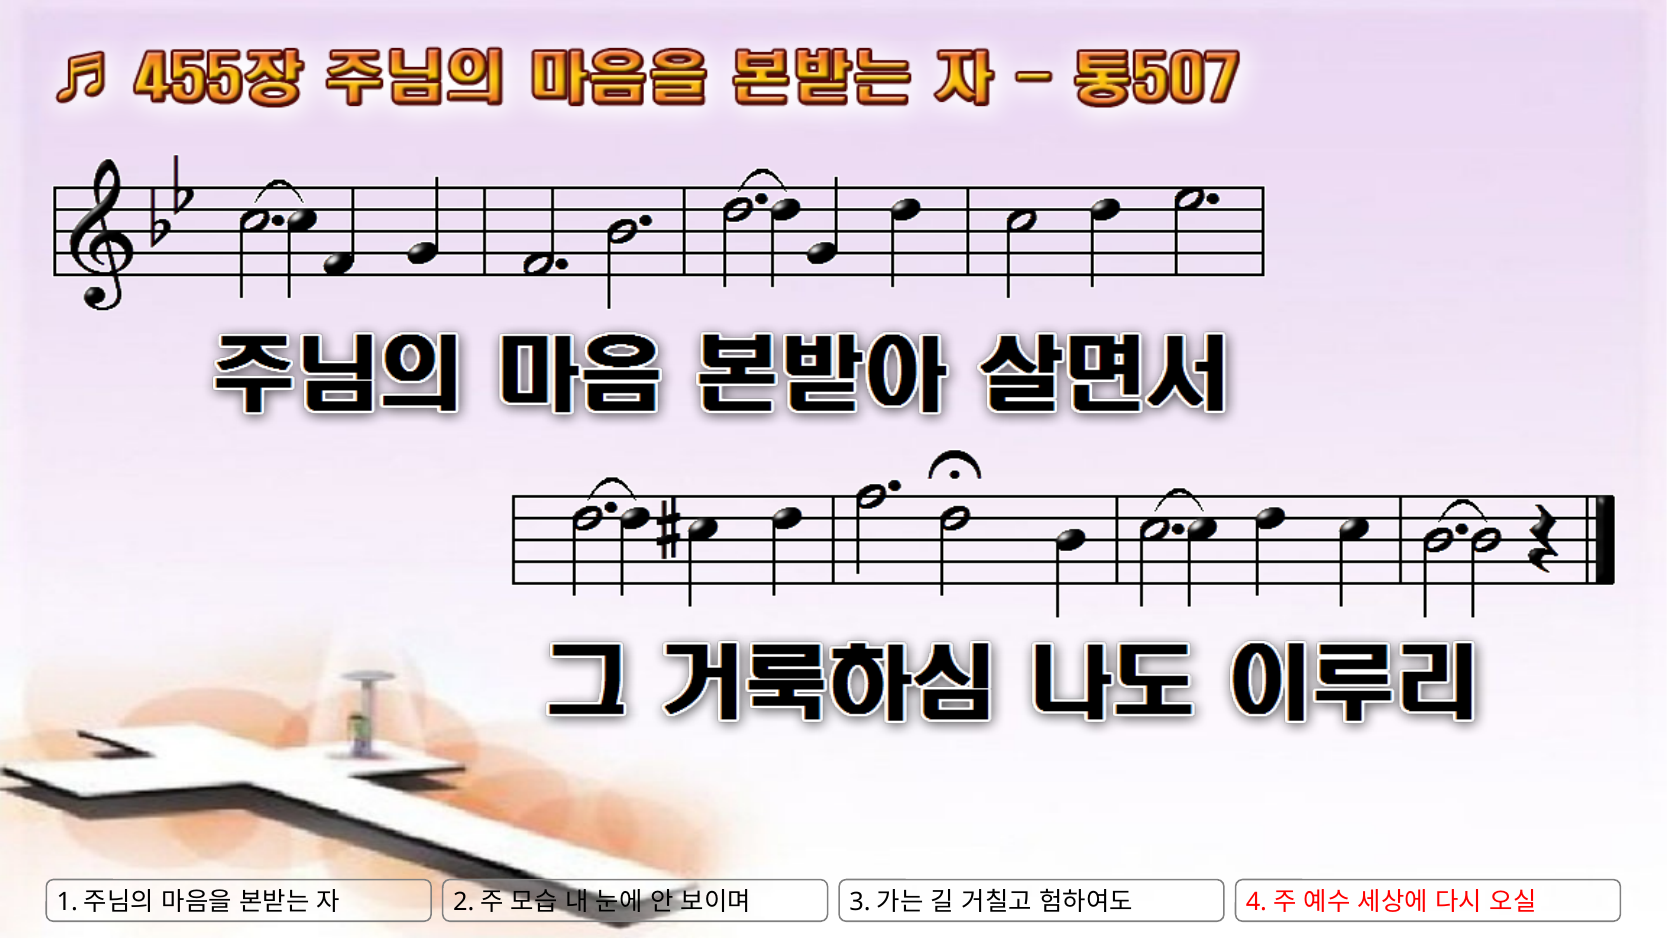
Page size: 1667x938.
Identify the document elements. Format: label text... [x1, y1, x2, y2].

text_box 3.가는 길 거칠고 험하여도 [839, 888, 1224, 922]
text_box 1.주님의 마음을 본받는 자 [46, 888, 432, 922]
text_box 2.주 모습 내 눈에 안 보이며 [442, 888, 828, 922]
text_box 4.주 예수 세상에 다시 오실 [1235, 888, 1621, 922]
picture [0, 0, 1667, 938]
